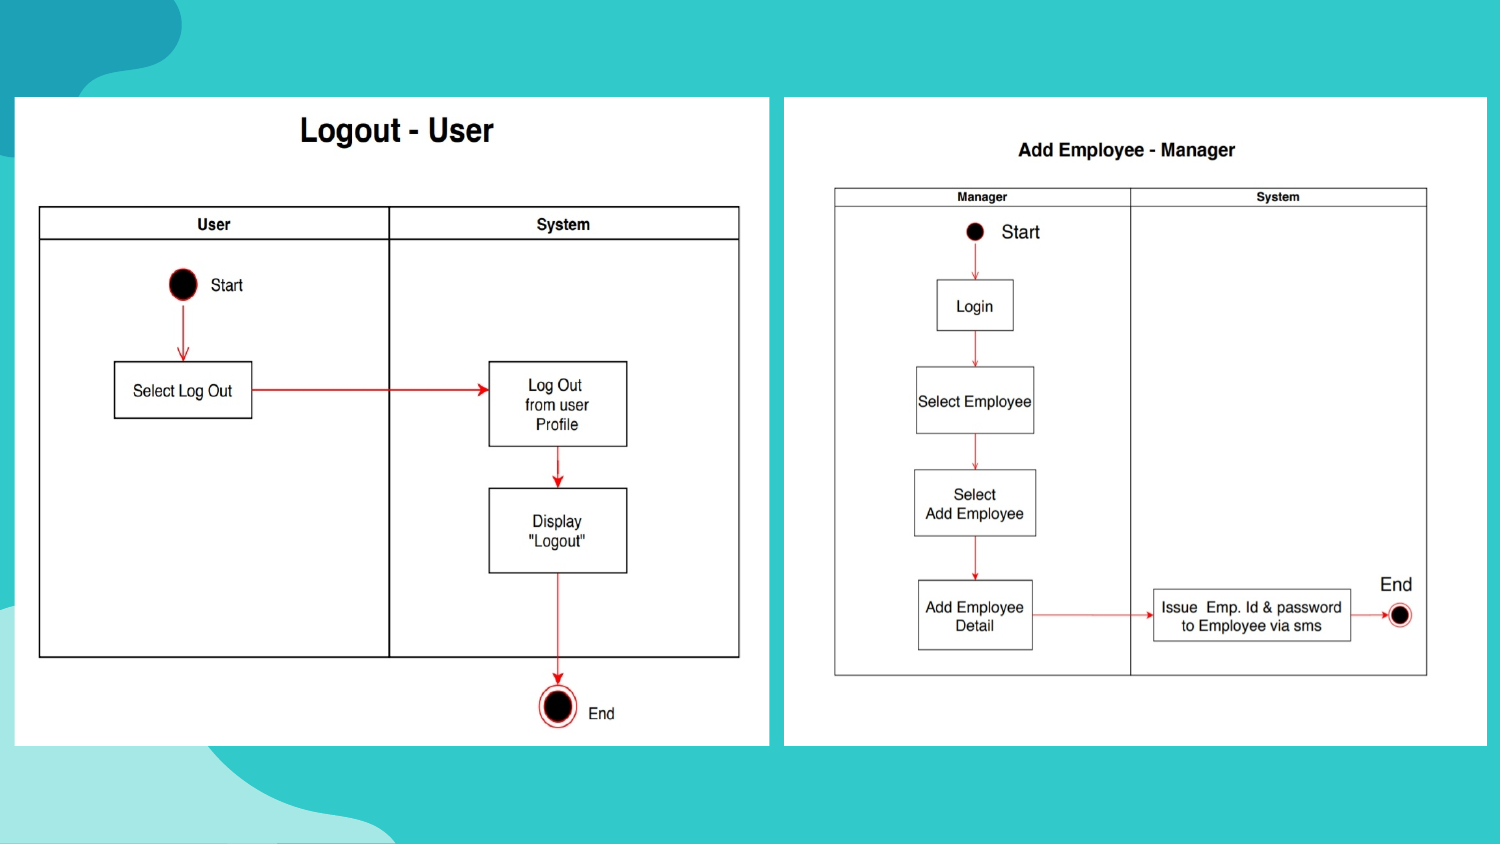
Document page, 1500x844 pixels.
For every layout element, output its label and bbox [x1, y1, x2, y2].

picture [14, 97, 770, 747]
picture [783, 97, 1487, 747]
